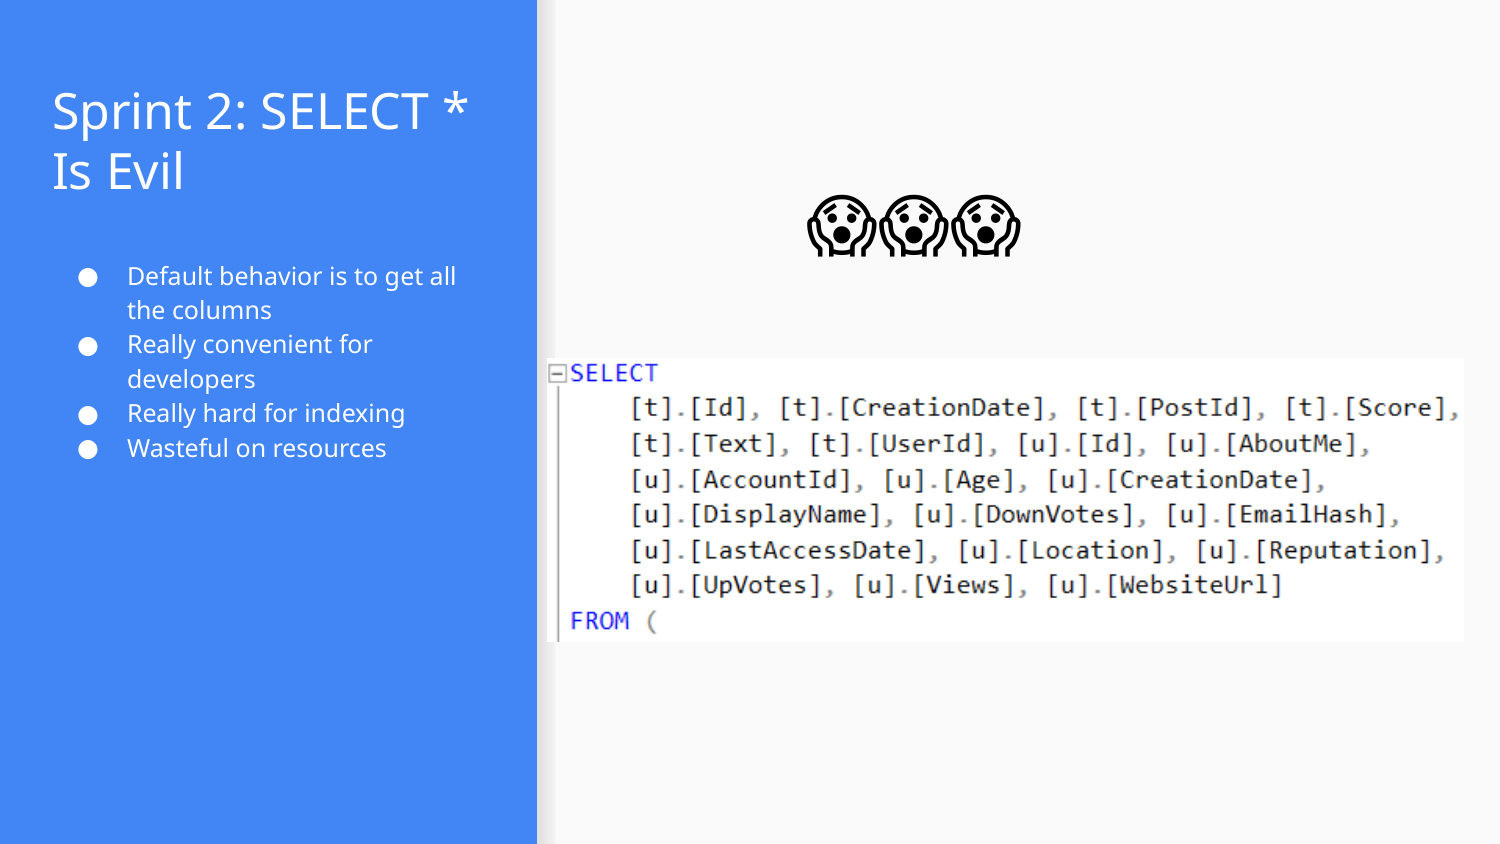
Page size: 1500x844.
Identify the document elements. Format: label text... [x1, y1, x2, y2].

title Sprint 2: SELECT * Is Evil [37, 58, 498, 216]
list Default behavior is to get all the columns Really convenient for developers Really hard for indexing Wasteful on resources [37, 240, 498, 760]
picture [547, 358, 1464, 642]
text_box 😱😱😱 [791, 166, 1389, 279]
